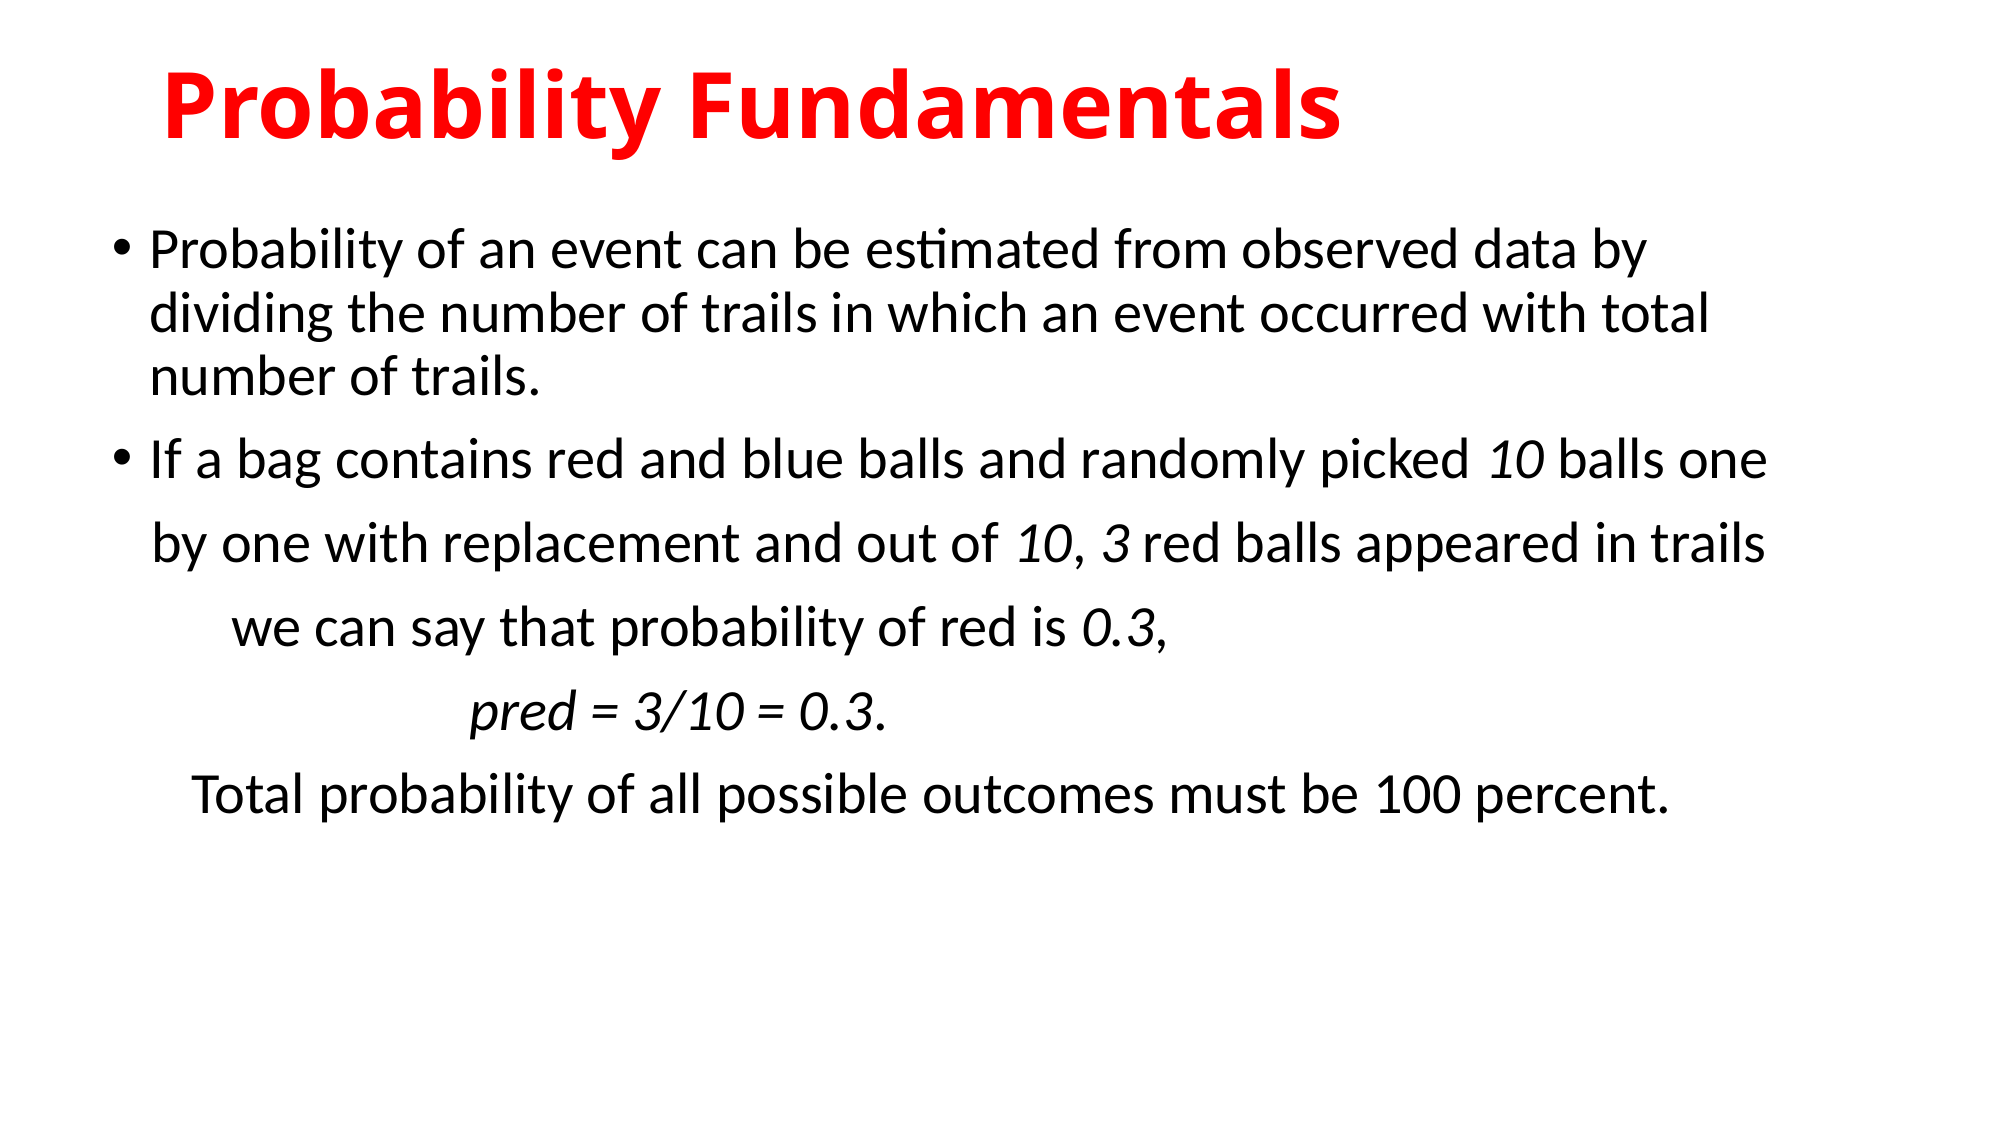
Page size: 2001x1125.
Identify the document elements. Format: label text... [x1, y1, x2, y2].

title Probability Fundamentals [145, 45, 1871, 173]
list Probability of an event can be estimated from observed data by dividing the number of trails in which an event occurred with total number of trails. If a bag contains red and blue balls and randomly picked 10 balls one by one with replacement and out of 10, 3 red balls appeared in trails we can say that probability of red is 0.3, pred = 3/10 = 0.3. Total probability of all possible outcomes must be 100 percent. [96, 211, 1852, 1113]
